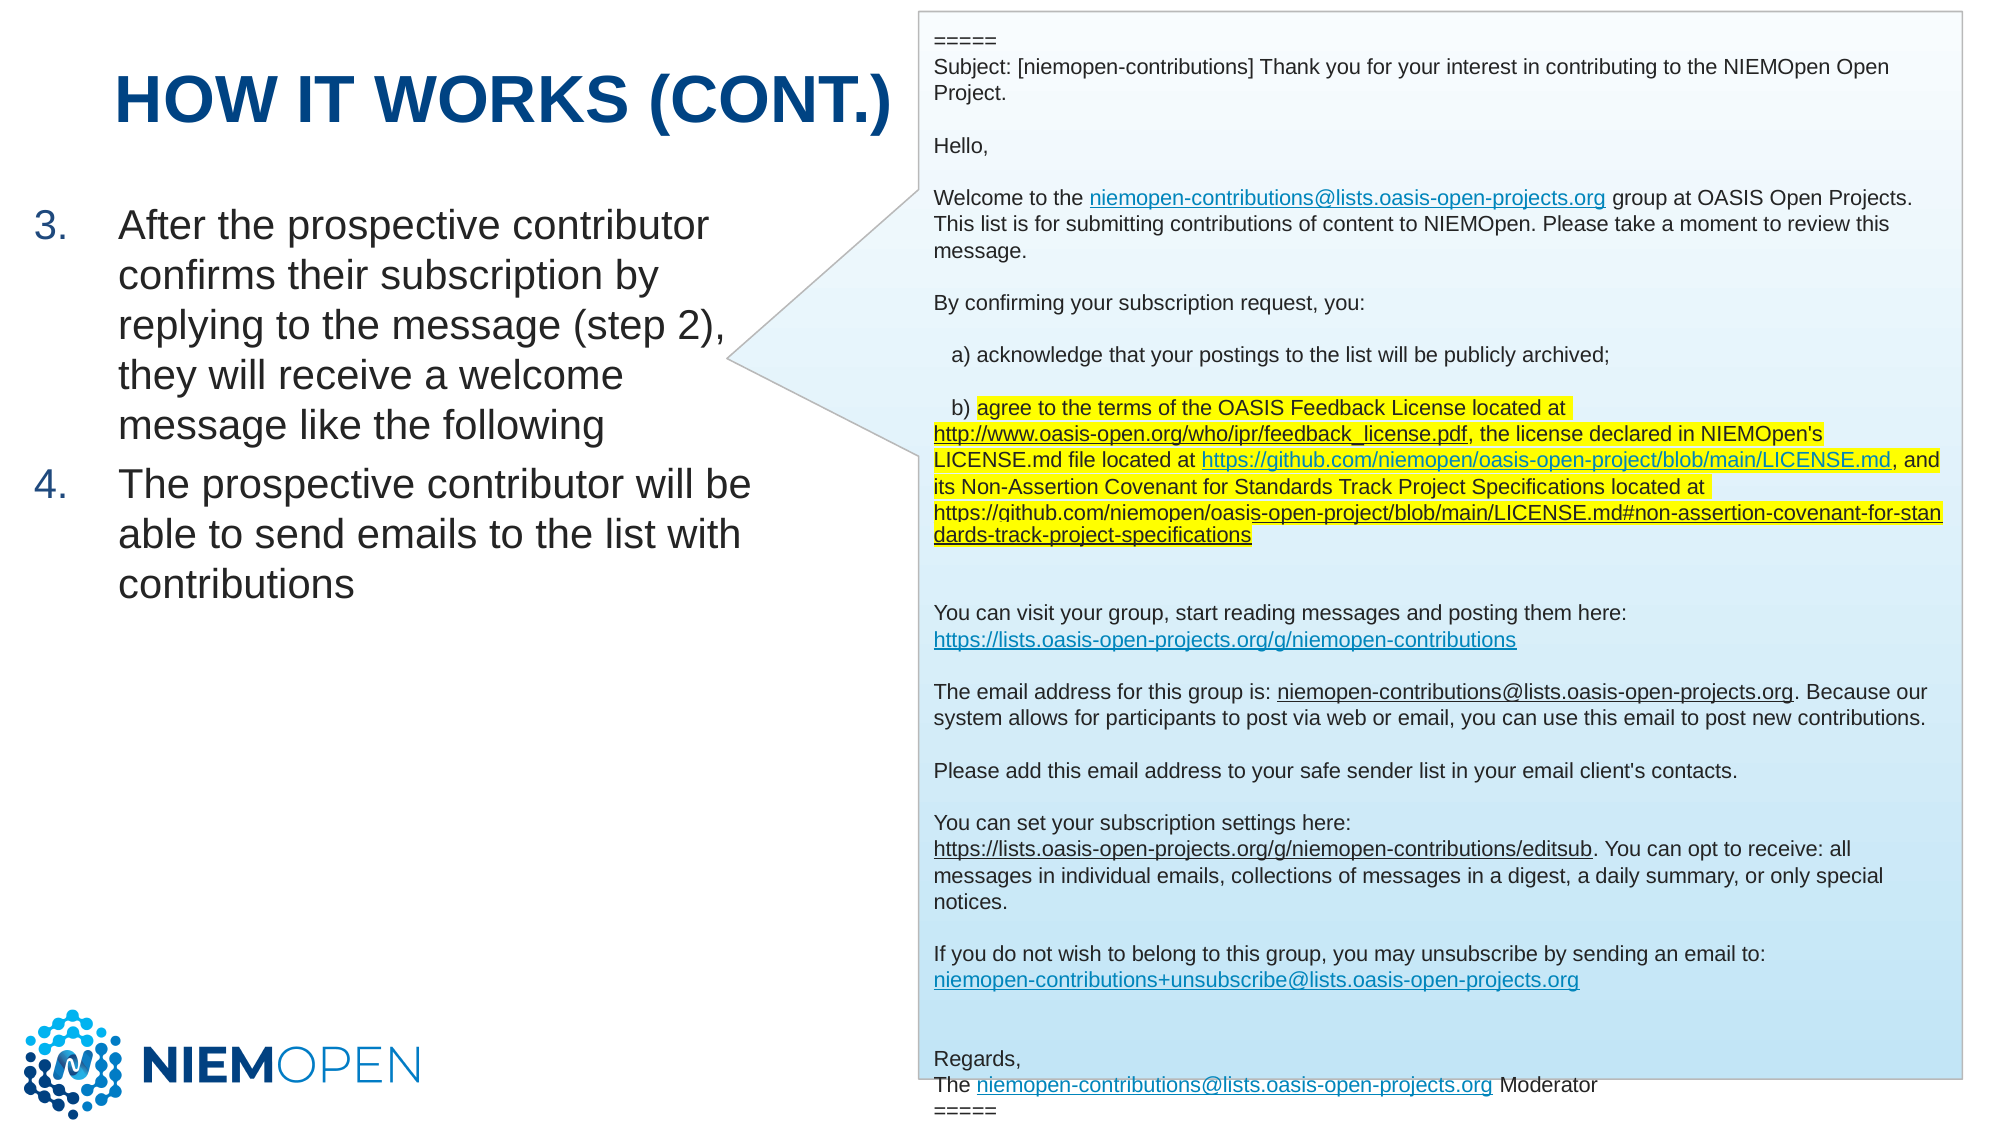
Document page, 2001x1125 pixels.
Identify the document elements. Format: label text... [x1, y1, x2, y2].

picture [19, 1004, 424, 1125]
slide_number 27 [775, 1045, 1243, 1106]
list After the prospective contributor confirms their subscription by replying to the message (step 2), they will receive a welcome message like the following The prospective contributor will be able to send emails to the list with contributions [18, 190, 776, 786]
title HOW IT works (cont.) [99, 63, 917, 197]
text_box ===== Subject: [niemopen-contributions] Thank you for your interest in contributing to the NIEMOpen Open Project. Hello, Welcome to the niemopen-contributions@lists.oasis-open-projects.org group at OASIS Open Projects. This list is for submitting contributions of content to NIEMOpen. Please take a moment to review this message. By confirming your subscription request, you: a) acknowledge that your postings to the list will be publicly archived; b) agree to the terms of the OASIS Feedback License located at http://www.oasis-open.org/who/ipr/feedback_license.pdf, the license declared in NIEMOpen's LICENSE.md file located at https://github.com/niemopen/oasis-open-project/blob/main/LICENSE.md, and its Non-Assertion Covenant for Standards Track Project Specifications located at https://github.com/niemopen/oasis-open-project/blob/main/LICENSE.md#non-assertion-covenant-for-standards-track-project-specifications You can visit your group, start reading messages and posting them here: https://lists.oasis-open-projects.org/g/niemopen-contributions The email address for this group is: niemopen-contributions@lists.oasis-open-projects.org. Because our system allows for participants to post via web or email, you can use this email to post new contributions. Please add this email address to your safe sender list in your email client's contacts. You can set your subscription settings here: https://lists.oasis-open-projects.org/g/niemopen-contributions/editsub. You can opt to receive: all messages in individual emails, collections of messages in a digest, a daily summary, or only special notices. If you do not wish to belong to this group, you may unsubscribe by sending an email to: niemopen-contributions+unsubscribe@lists.oasis-open-projects.org Regards, The niemopen-contributions@lists.oasis-open-projects.org Moderator ===== [726, 10, 1964, 1080]
